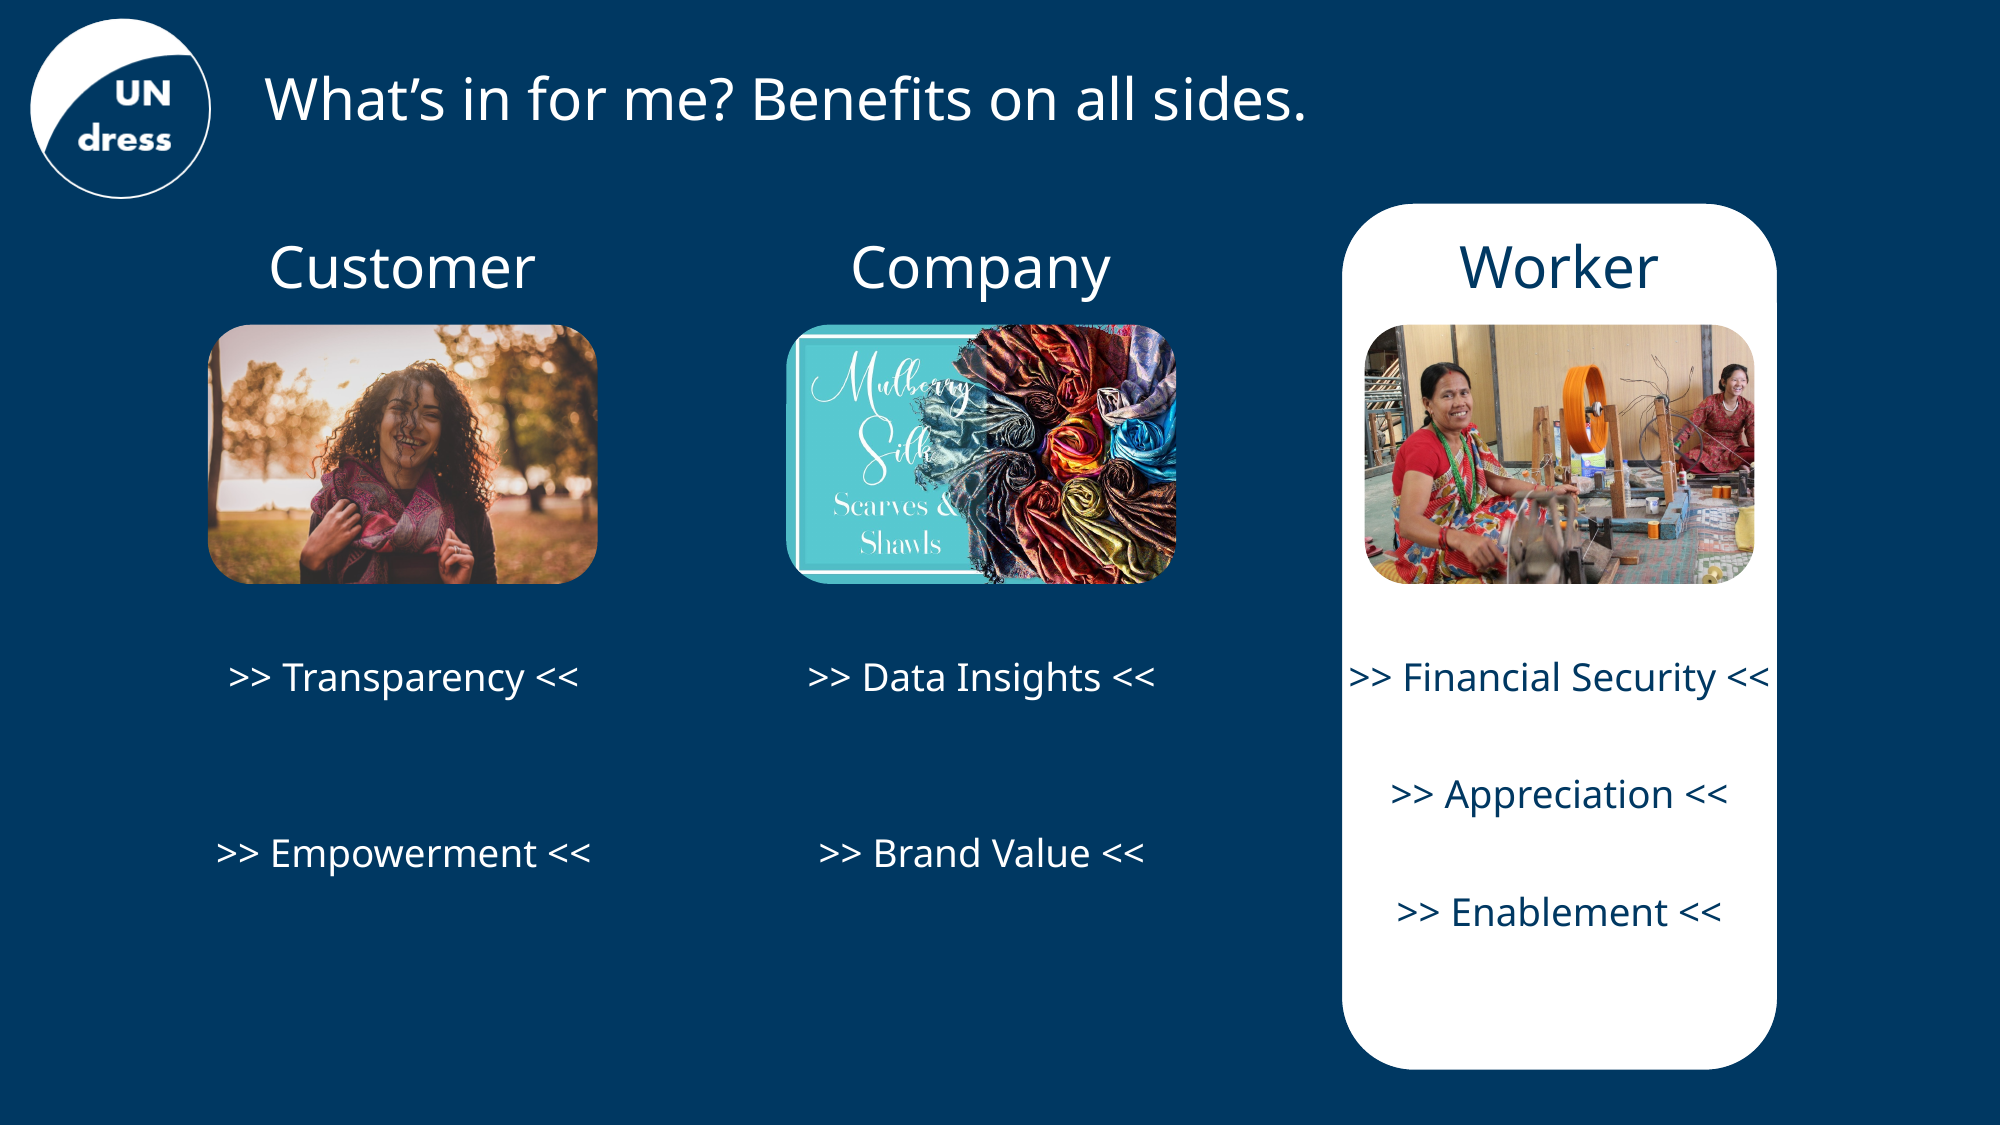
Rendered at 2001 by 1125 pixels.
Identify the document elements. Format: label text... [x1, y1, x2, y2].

text_box Worker [1444, 222, 1675, 308]
text_box What’s in for me? Benefits on all sides. [250, 54, 1684, 140]
text_box >> Transparency << >> Empowerment << [186, 586, 622, 986]
picture [786, 324, 1177, 584]
text_box >> Financial Security << >> Appreciation << >> Enablement << [1322, 586, 1797, 986]
text_box Customer [253, 222, 552, 308]
picture [30, 18, 211, 199]
text_box [1340, 986, 1780, 1072]
text_box Company [835, 222, 1126, 308]
text_box >> Data Insights << >> Brand Value << [764, 586, 1200, 986]
text_box [1340, 201, 1780, 586]
picture [1364, 324, 1755, 585]
picture [207, 324, 598, 585]
